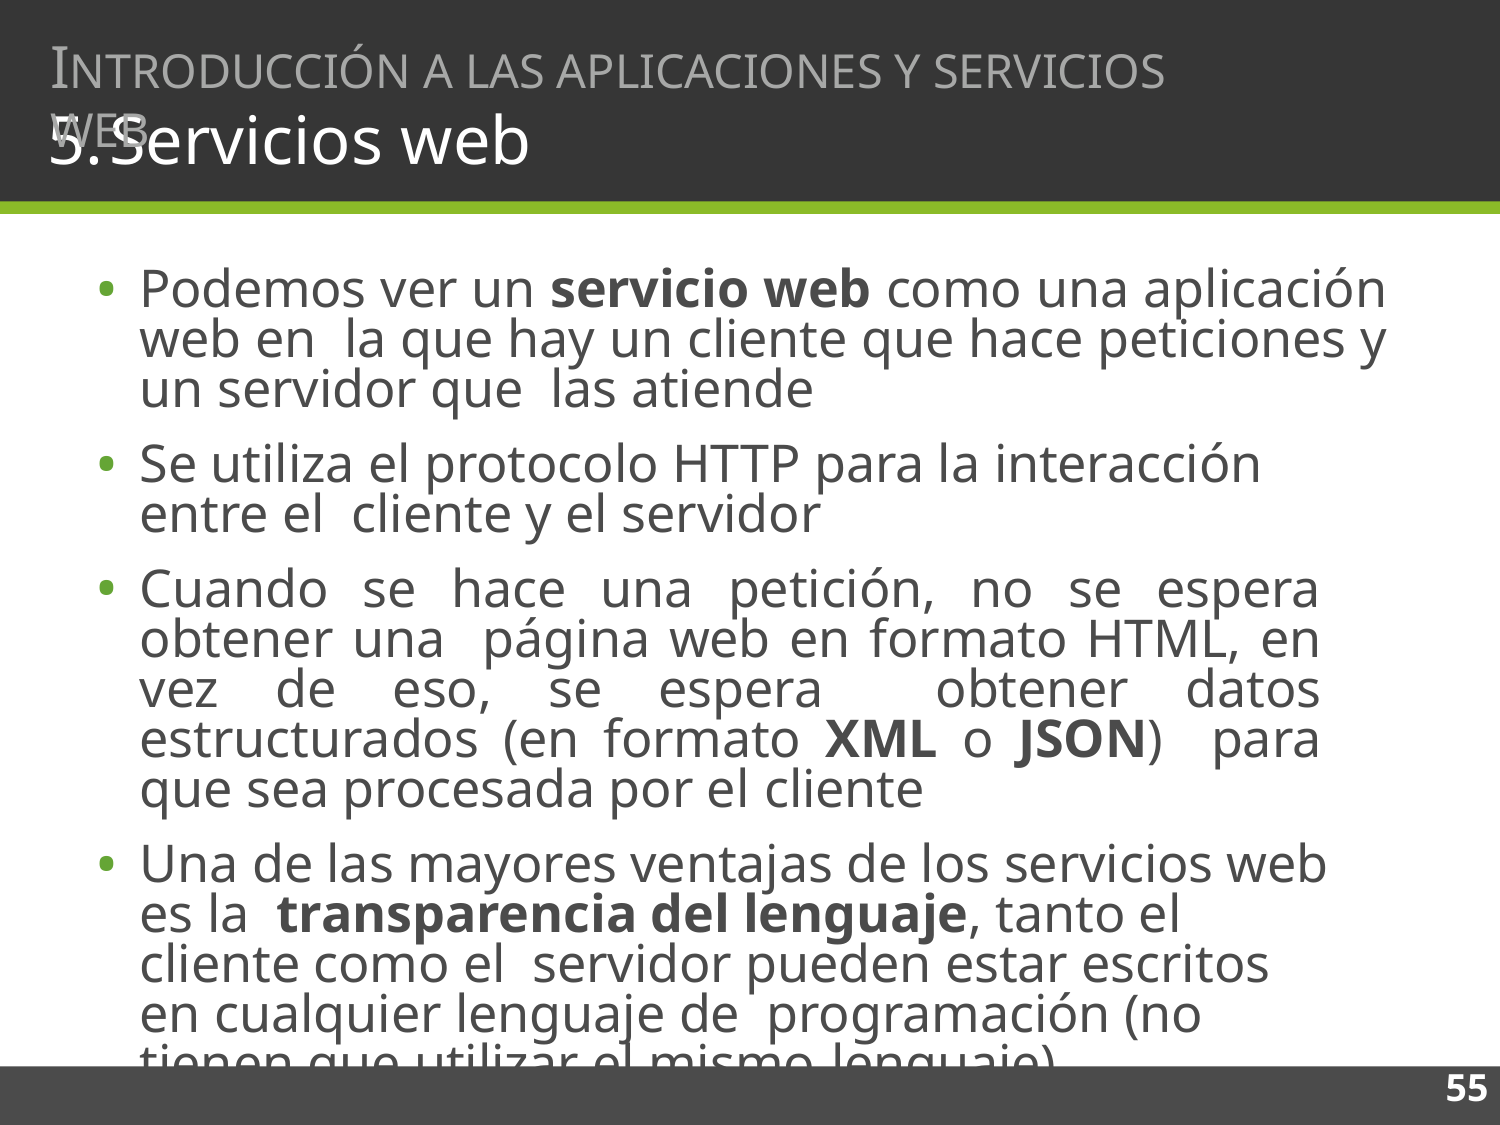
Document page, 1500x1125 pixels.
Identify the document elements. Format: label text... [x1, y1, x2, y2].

title INTRODUCCIÓN A LAS APLICACIONES Y SERVICIOS WEB [48, 28, 1193, 219]
text_box 55 [1441, 1077, 1489, 1116]
text_box Servicios web Podemos ver un servicio web como una aplicación web en la que hay un cliente que hace peticiones y un servidor que las atiende Se utiliza el protocolo HTTP para la interacción entre el cliente y el servidor Cuando se hace una petición, no se espera obtener una página web en formato HTML, en vez de eso, se espera obtener datos estructurados (en formato XML o JSON) para que sea procesada por el cliente Una de las mayores ventajas de los servicios web es la transparencia del lenguaje, tanto el cliente como el servidor pueden estar escritos en cualquier lenguaje de programación (no tienen que utilizar el mismo lenguaje) [45, 95, 1389, 1094]
